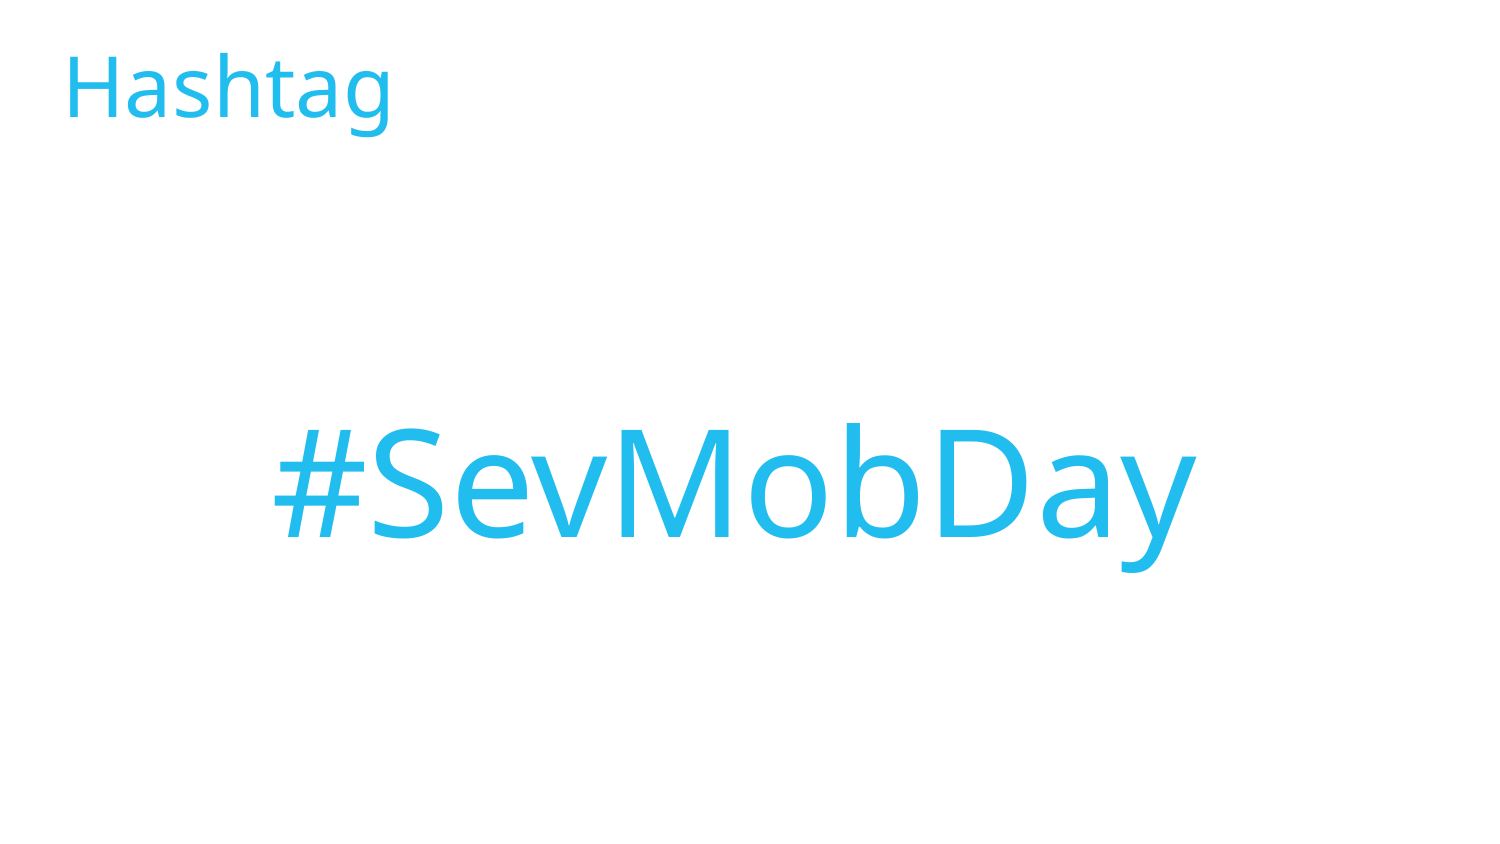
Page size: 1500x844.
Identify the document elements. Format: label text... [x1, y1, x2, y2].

list #SevMobDay [270, 342, 1203, 573]
title Hashtag [62, 28, 1438, 128]
